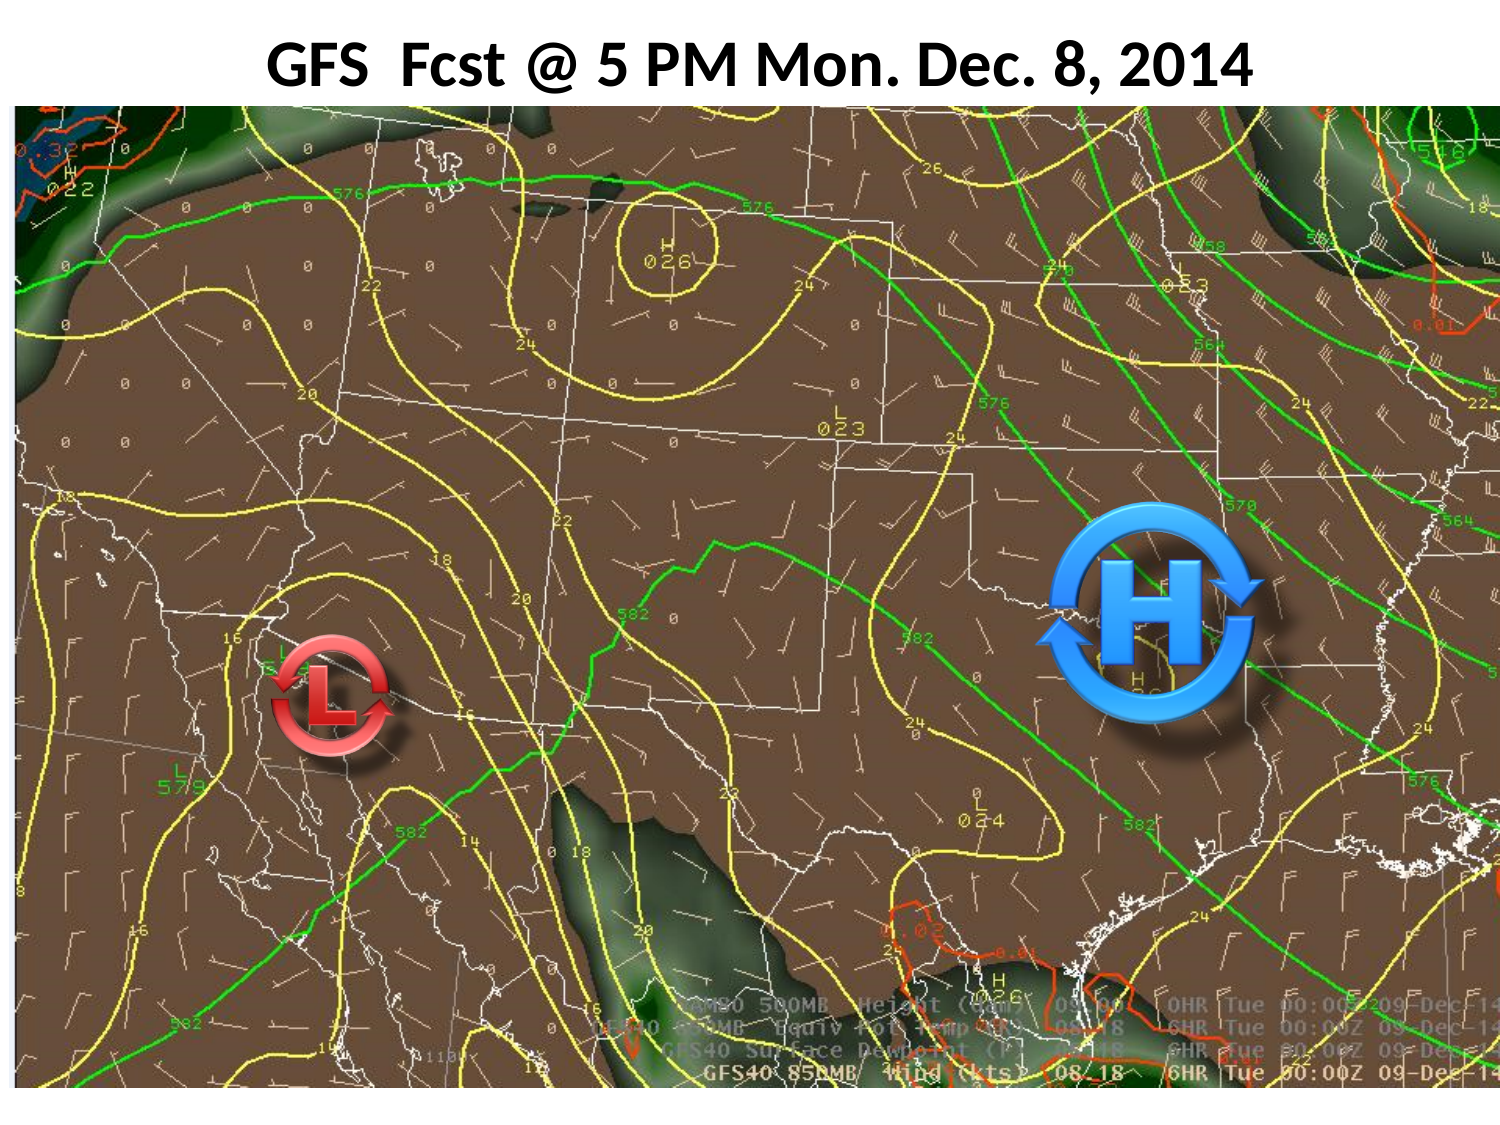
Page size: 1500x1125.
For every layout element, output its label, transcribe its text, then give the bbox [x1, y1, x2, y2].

text_box GFS Fcst @ 5 PM Mon. Dec. 8, 2014 [62, 12, 1459, 104]
picture [9, 105, 1500, 1088]
